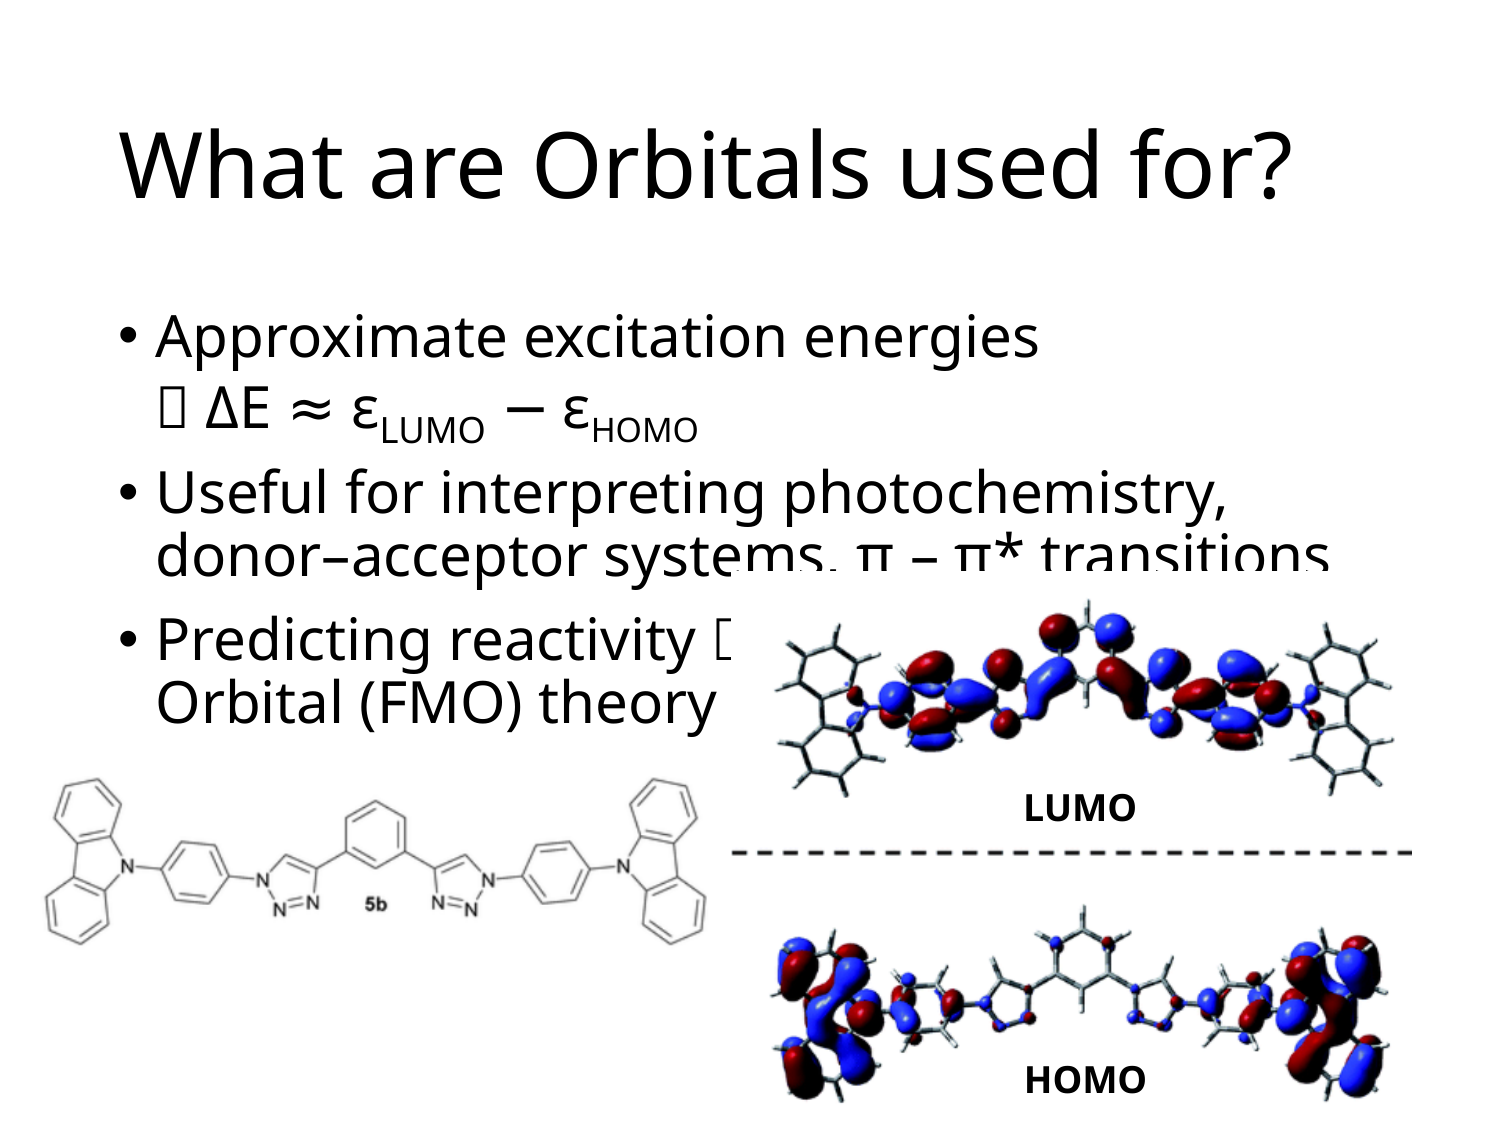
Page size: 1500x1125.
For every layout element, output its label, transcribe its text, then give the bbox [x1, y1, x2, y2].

title What are Orbitals used for? [103, 59, 1397, 278]
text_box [33, 571, 1412, 1125]
list Approximate excitation energies  ΔE ≈ εLUMO − εHOMO Useful for interpreting photochemistry, donor–acceptor systems, π – π* transitions Predicting reactivity  Frontier Molecular Orbital (FMO) theory [103, 299, 1397, 571]
